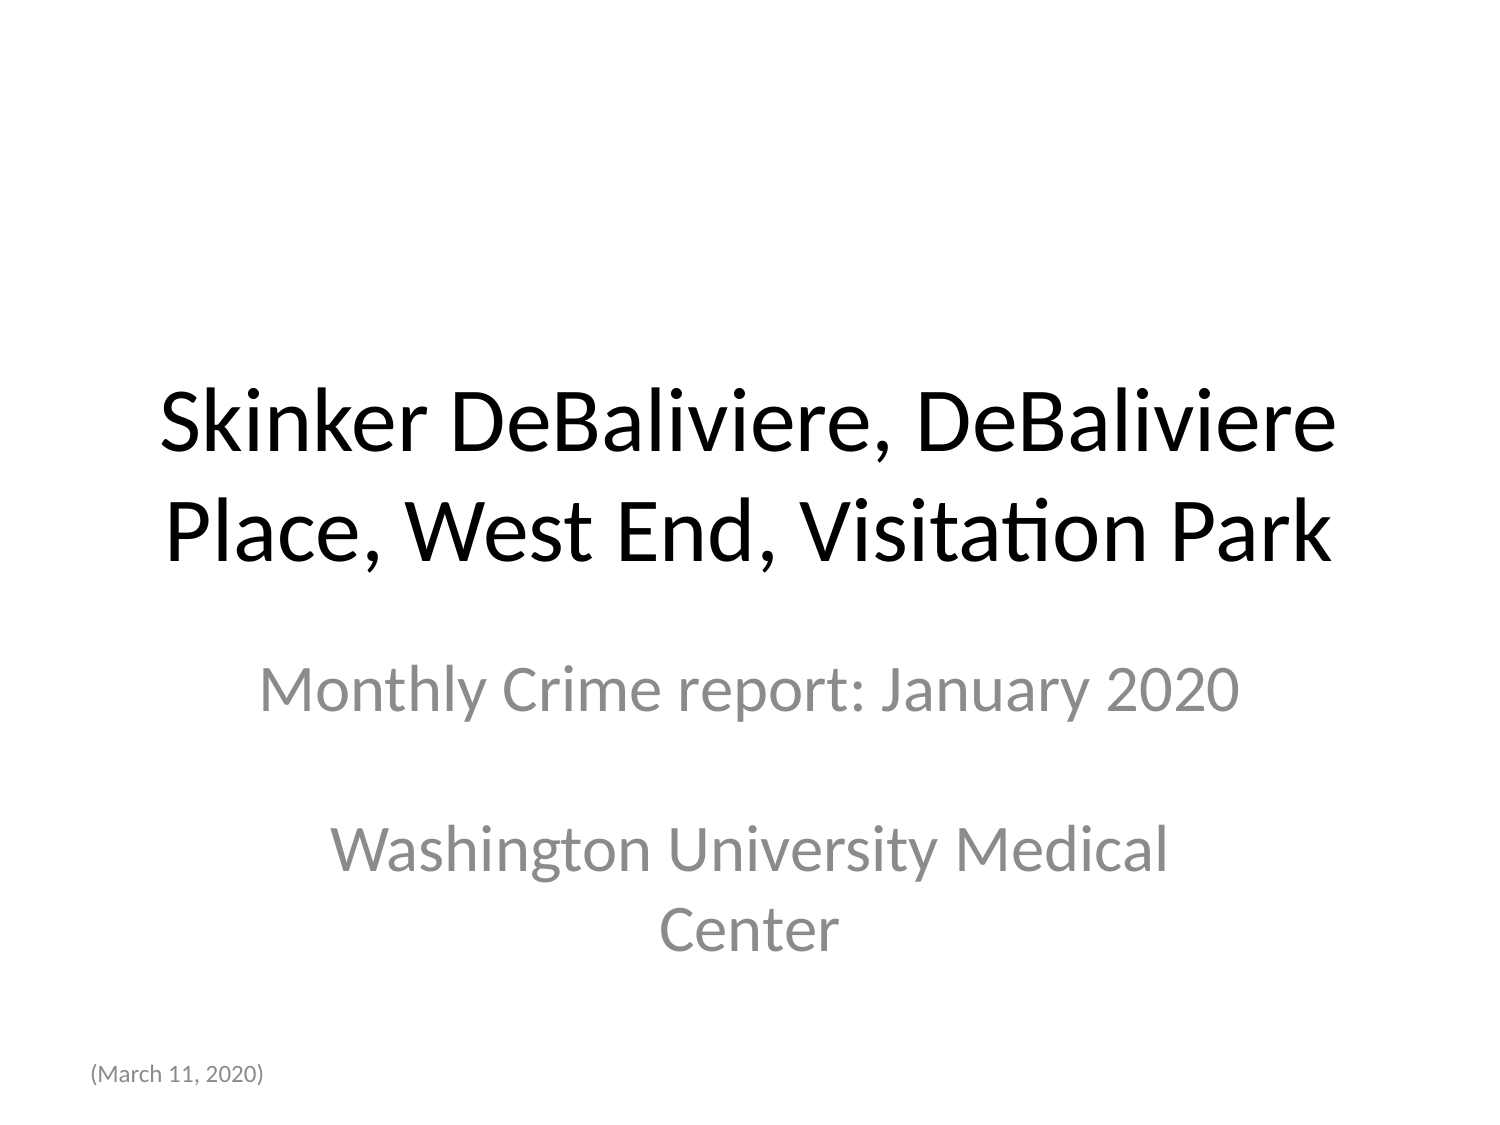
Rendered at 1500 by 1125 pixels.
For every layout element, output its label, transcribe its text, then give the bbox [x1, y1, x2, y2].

subtitle Monthly Crime report: January 2020 Washington University Medical Center [225, 637, 1275, 925]
title Skinker DeBaliviere, DeBaliviere Place, West End, Visitation Park [112, 349, 1388, 591]
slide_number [75, 1042, 425, 1103]
